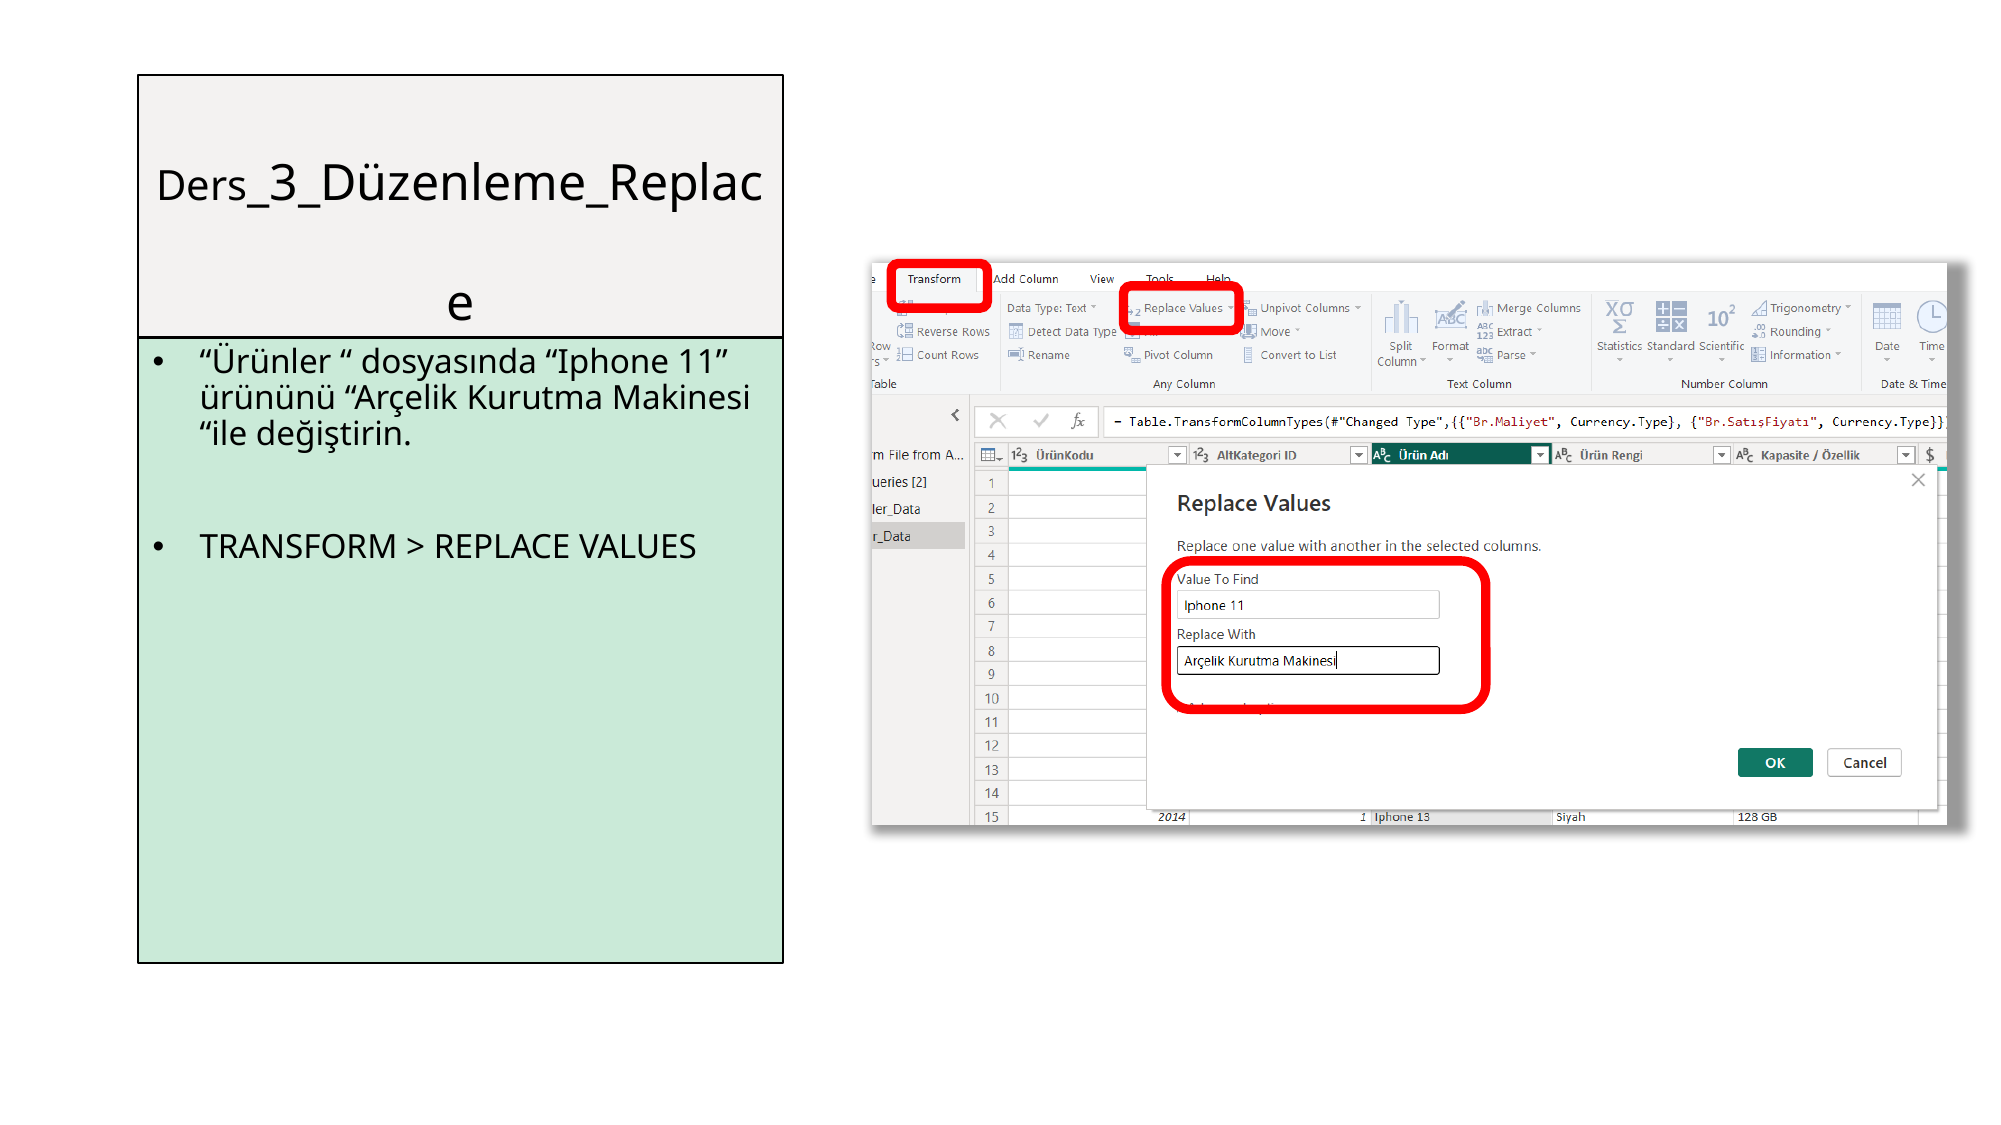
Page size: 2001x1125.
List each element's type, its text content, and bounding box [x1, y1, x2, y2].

list “Ürünler “ dosyasında “Iphone 11” ürününü “Arçelik Kurutma Makinesi “ile değiştirin. TRANSFORM > REPLACE VALUES [137, 337, 783, 963]
title Ders_3_Düzenleme_Replace [137, 75, 783, 337]
picture [872, 262, 1948, 825]
